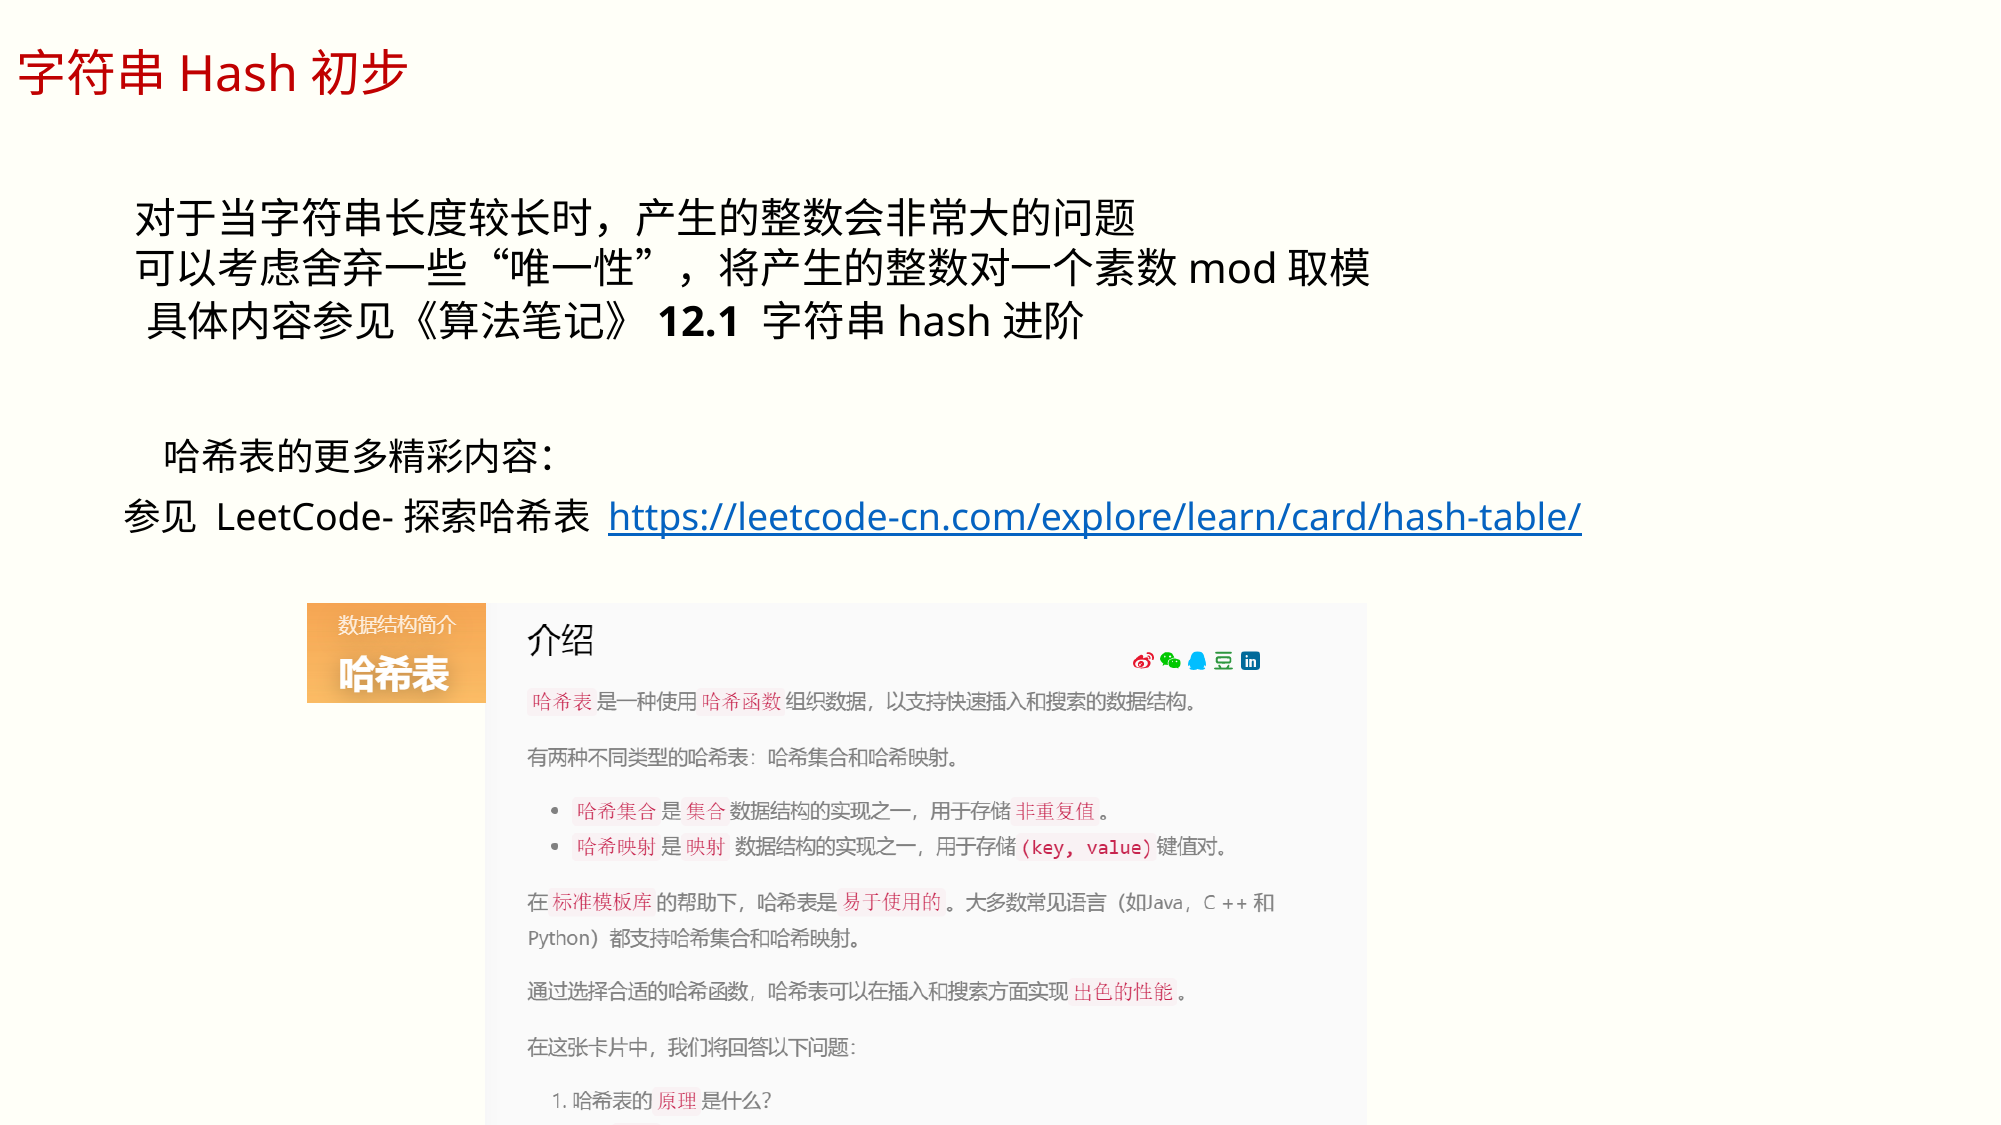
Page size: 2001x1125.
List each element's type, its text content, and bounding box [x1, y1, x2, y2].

text_box 字符串Hash初步 [1, 34, 426, 109]
text_box 参见 LeetCode-探索哈希表 https://leetcode-cn.com/explore/learn/card/hash-table/ [108, 485, 1597, 552]
text_box 具体内容参见《算法笔记》12.1 字符串hash进阶 [131, 287, 1101, 352]
picture [307, 603, 1367, 1125]
text_box 对于当字符串长度较长时，产生的整数会非常大的问题 可以考虑舍弃一些“唯一性”，将产生的整数对一个素数mod取模 [119, 184, 1387, 299]
text_box 哈希表的更多精彩内容： [148, 425, 591, 485]
